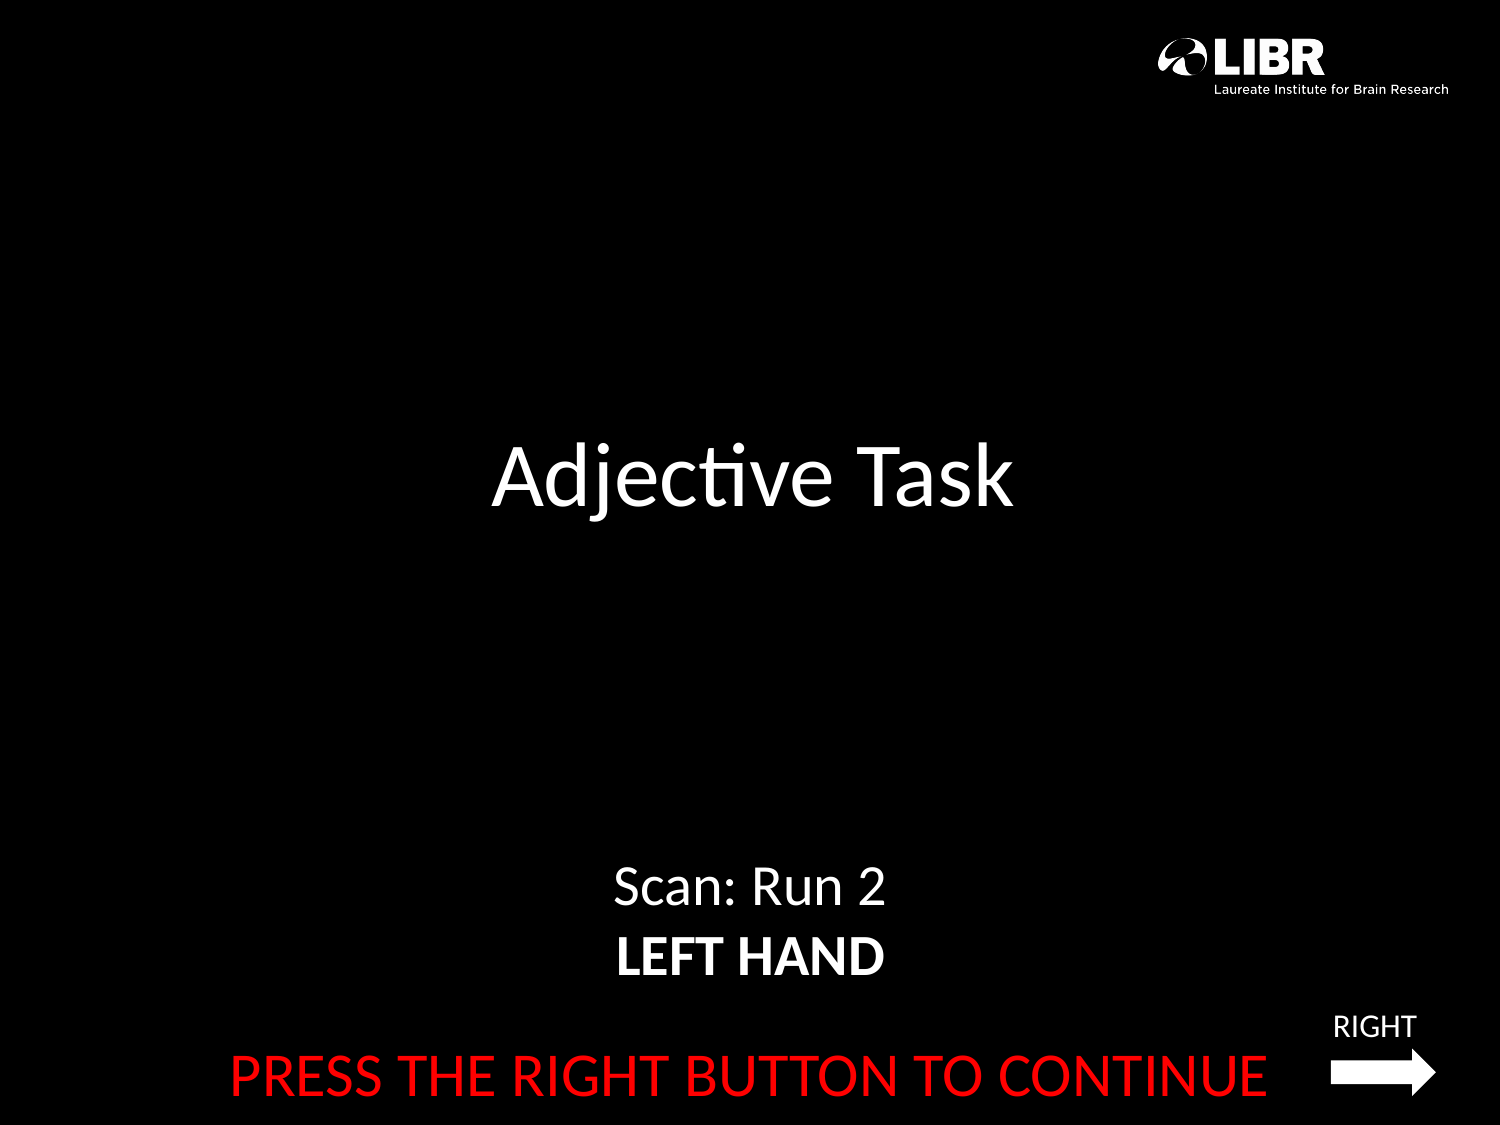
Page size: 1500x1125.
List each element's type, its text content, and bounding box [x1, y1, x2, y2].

text_box [1330, 1047, 1437, 1097]
text_box PRESS THE RIGHT BUTTON TO CONTINUE [0, 1017, 1249, 1125]
picture [1158, 38, 1448, 94]
text_box RIGHT [1249, 996, 1500, 1125]
text_box Scan: Run 2 LEFT HAND [574, 839, 927, 995]
title Adjective Task [59, 349, 1448, 591]
